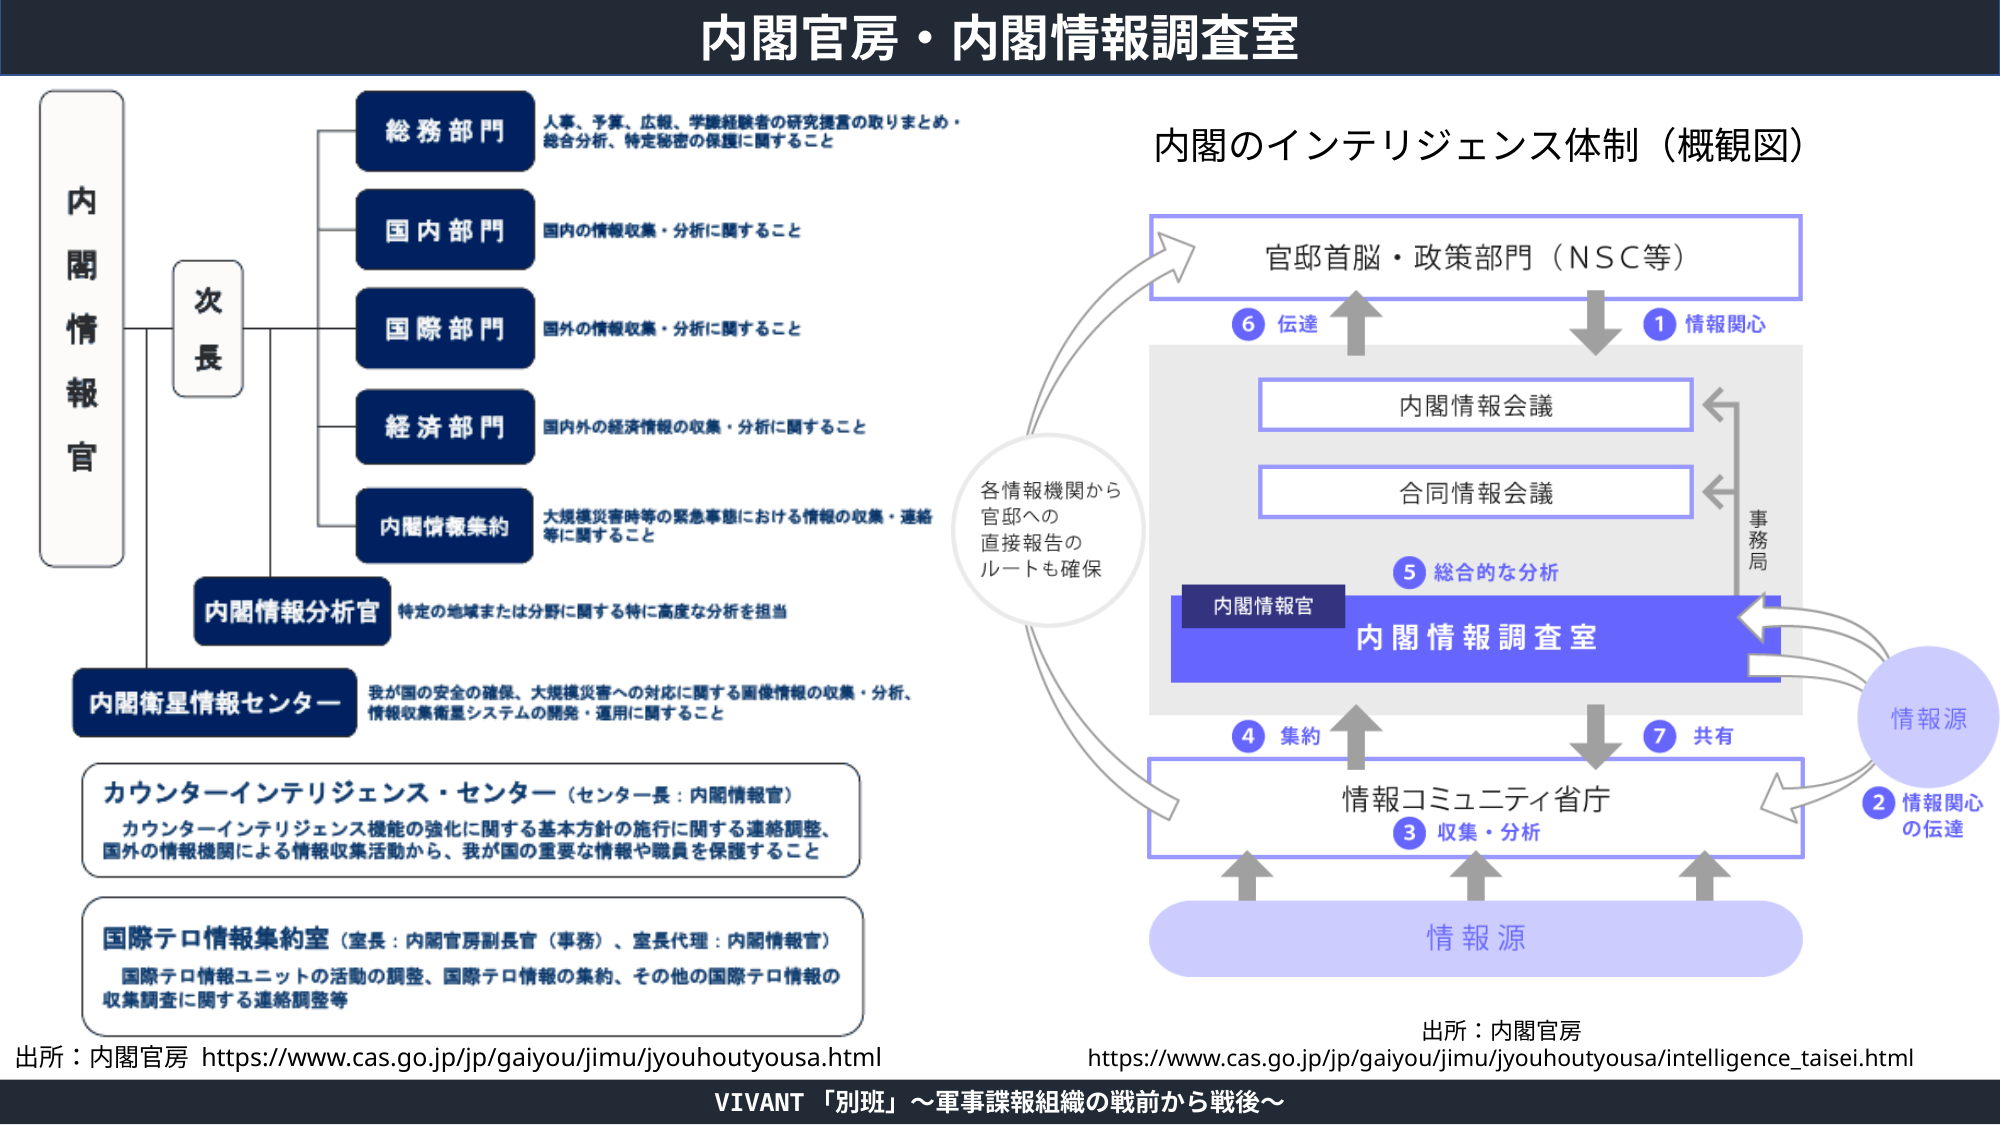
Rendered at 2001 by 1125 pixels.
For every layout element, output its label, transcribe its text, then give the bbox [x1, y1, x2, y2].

text_box 内閣のインテリジェンス体制（概観図） [1089, 115, 1891, 175]
picture [9, 69, 2000, 1061]
text_box 出所：内閣官房 https://www.cas.go.jp/jp/gaiyou/jimu/jyouhoutyousa/intelligence_taisei.html [1001, 1008, 2000, 1079]
text_box 出所：内閣官房 https://www.cas.go.jp/jp/gaiyou/jimu/jyouhoutyousa.html [0, 1034, 1001, 1079]
text_box 内閣官房・内閣情報調査室 [0, 0, 2000, 76]
text_box VIVANT「別班」～軍事諜報組織の戦前から戦後～ [0, 1079, 2000, 1125]
